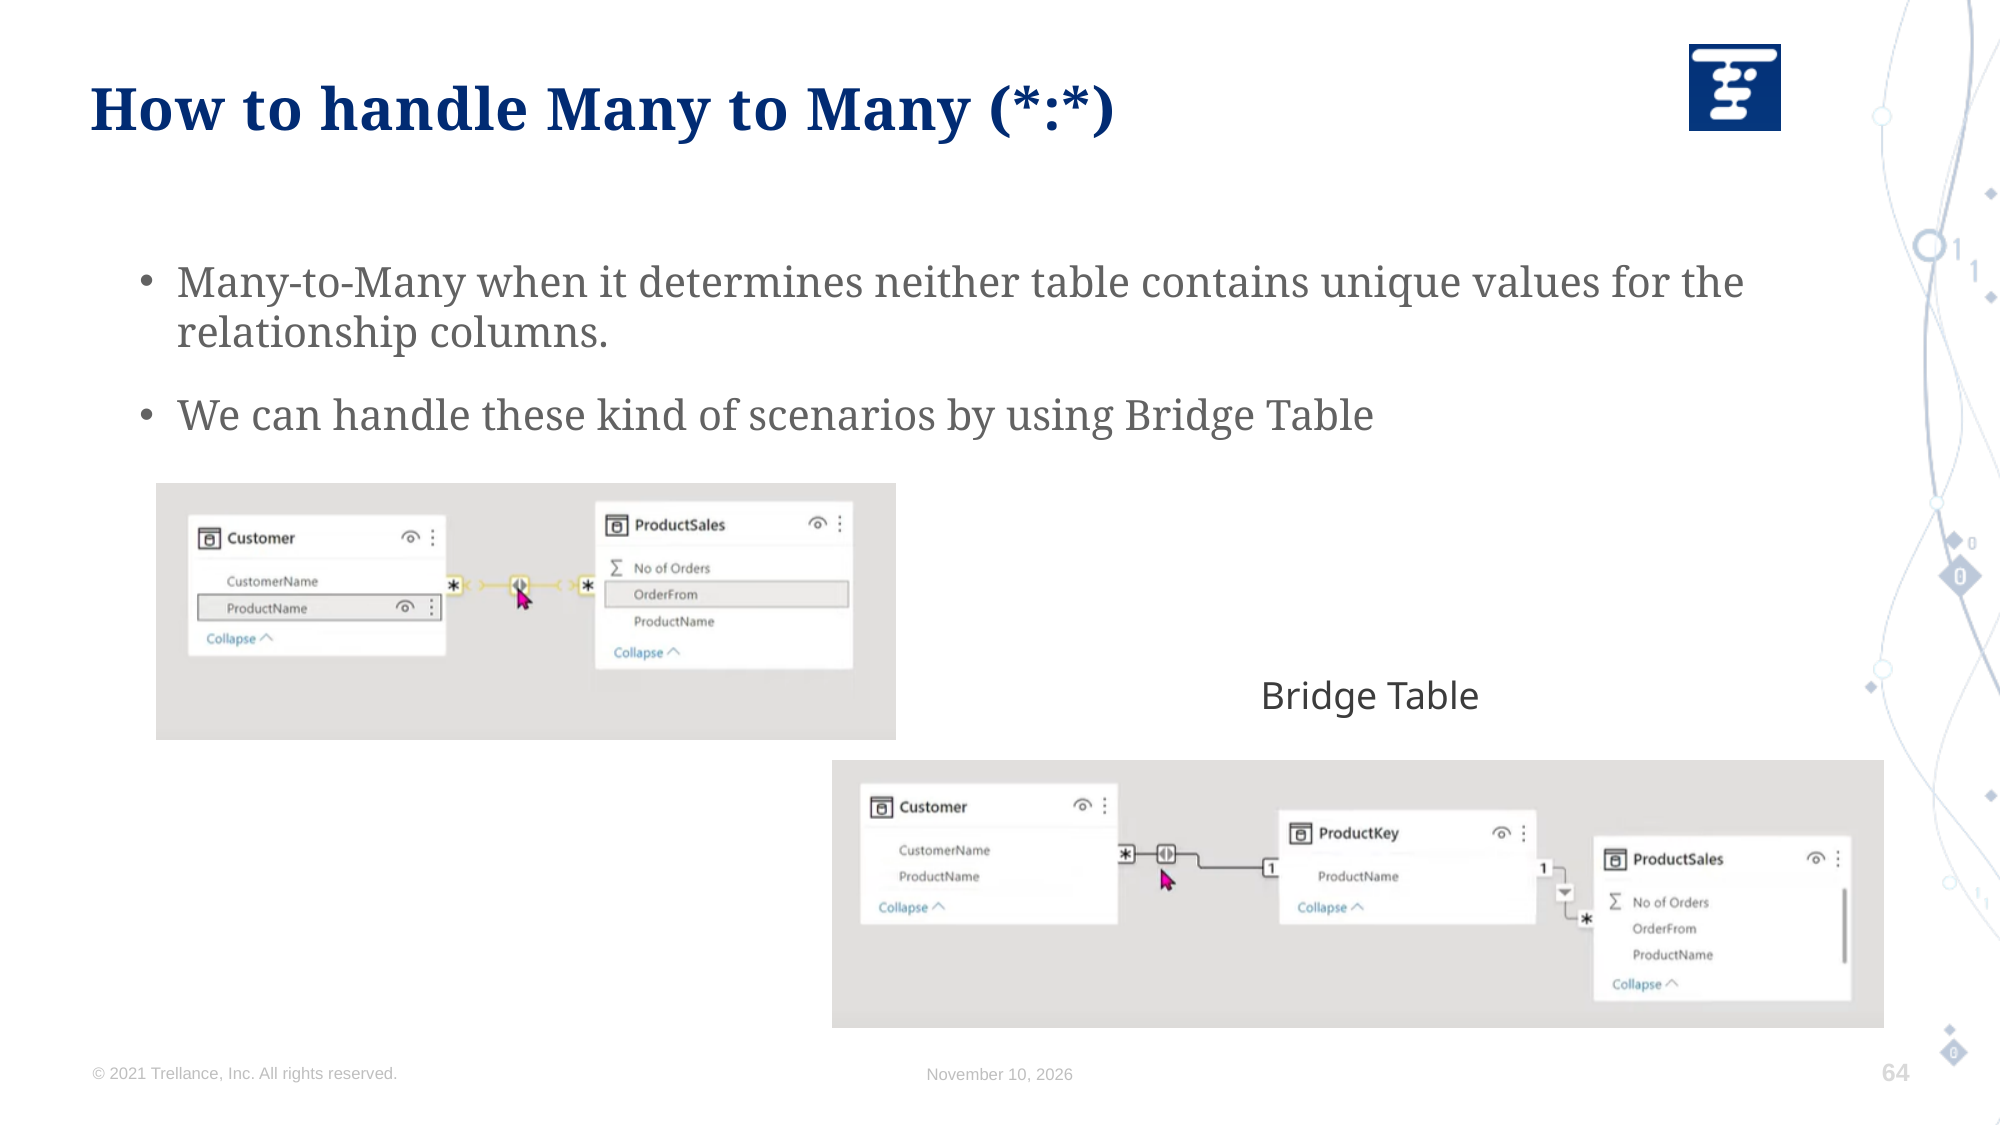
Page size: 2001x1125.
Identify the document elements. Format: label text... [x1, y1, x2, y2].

picture [832, 760, 1884, 1028]
footer © 2021 Trellance, Inc. All rights reserved. [77, 1042, 753, 1103]
picture [156, 483, 896, 740]
list Many-to-Many when it determines neither table contains unique values for the relationship columns. We can handle these kind of scenarios by using Bridge Table [139, 255, 1844, 1017]
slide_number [781, 1044, 1219, 1105]
slide_number 64 [1843, 1049, 1925, 1103]
text_box Bridge Table [1245, 664, 1591, 724]
title How to handle Many to Many (*:*) [90, 80, 1844, 157]
picture [1689, 44, 1781, 132]
